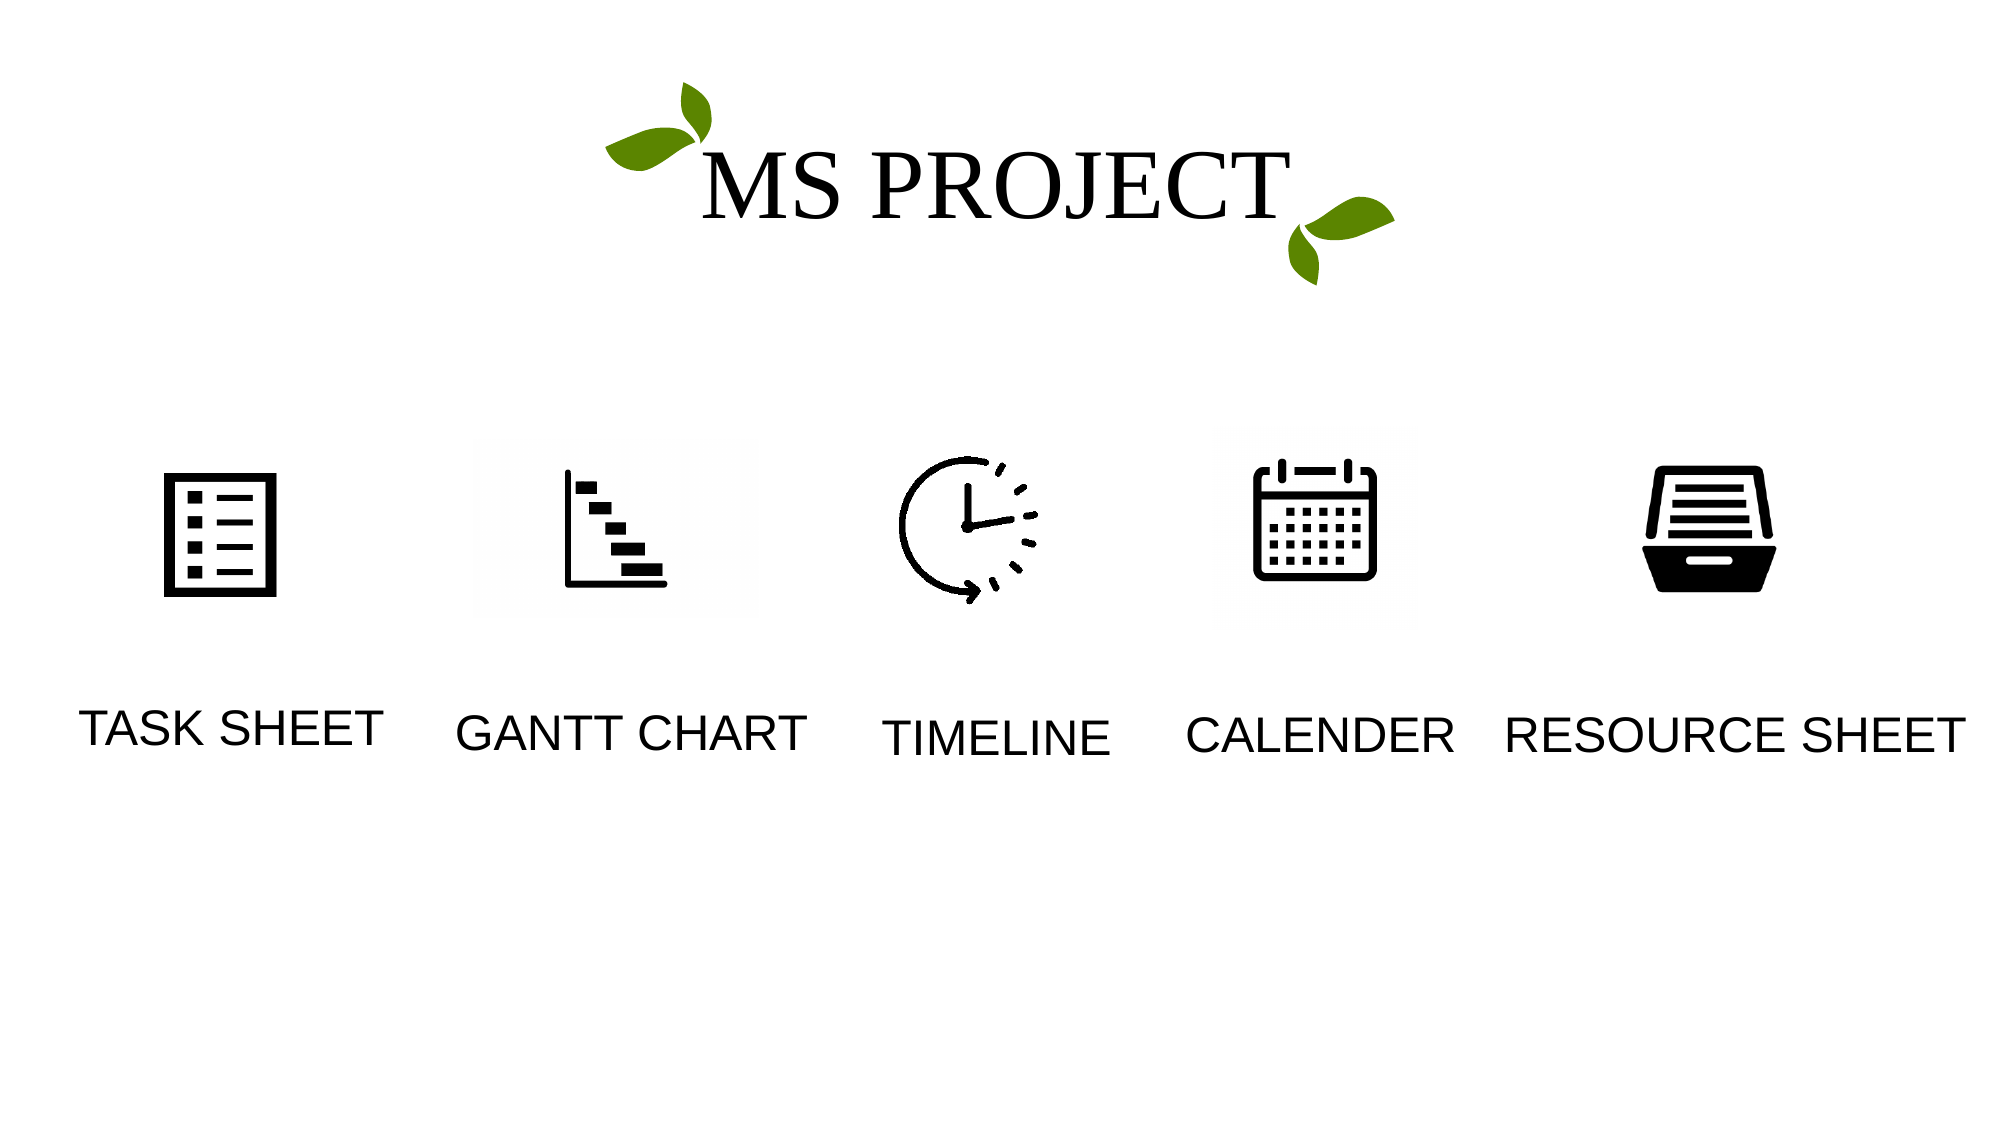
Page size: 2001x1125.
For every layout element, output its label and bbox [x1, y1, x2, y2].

text_box [832, 445, 1129, 775]
text_box [1485, 425, 1985, 772]
text_box [35, 460, 428, 765]
text_box [437, 439, 826, 769]
text_box [1167, 426, 1474, 772]
text_box [400, 88, 1593, 280]
